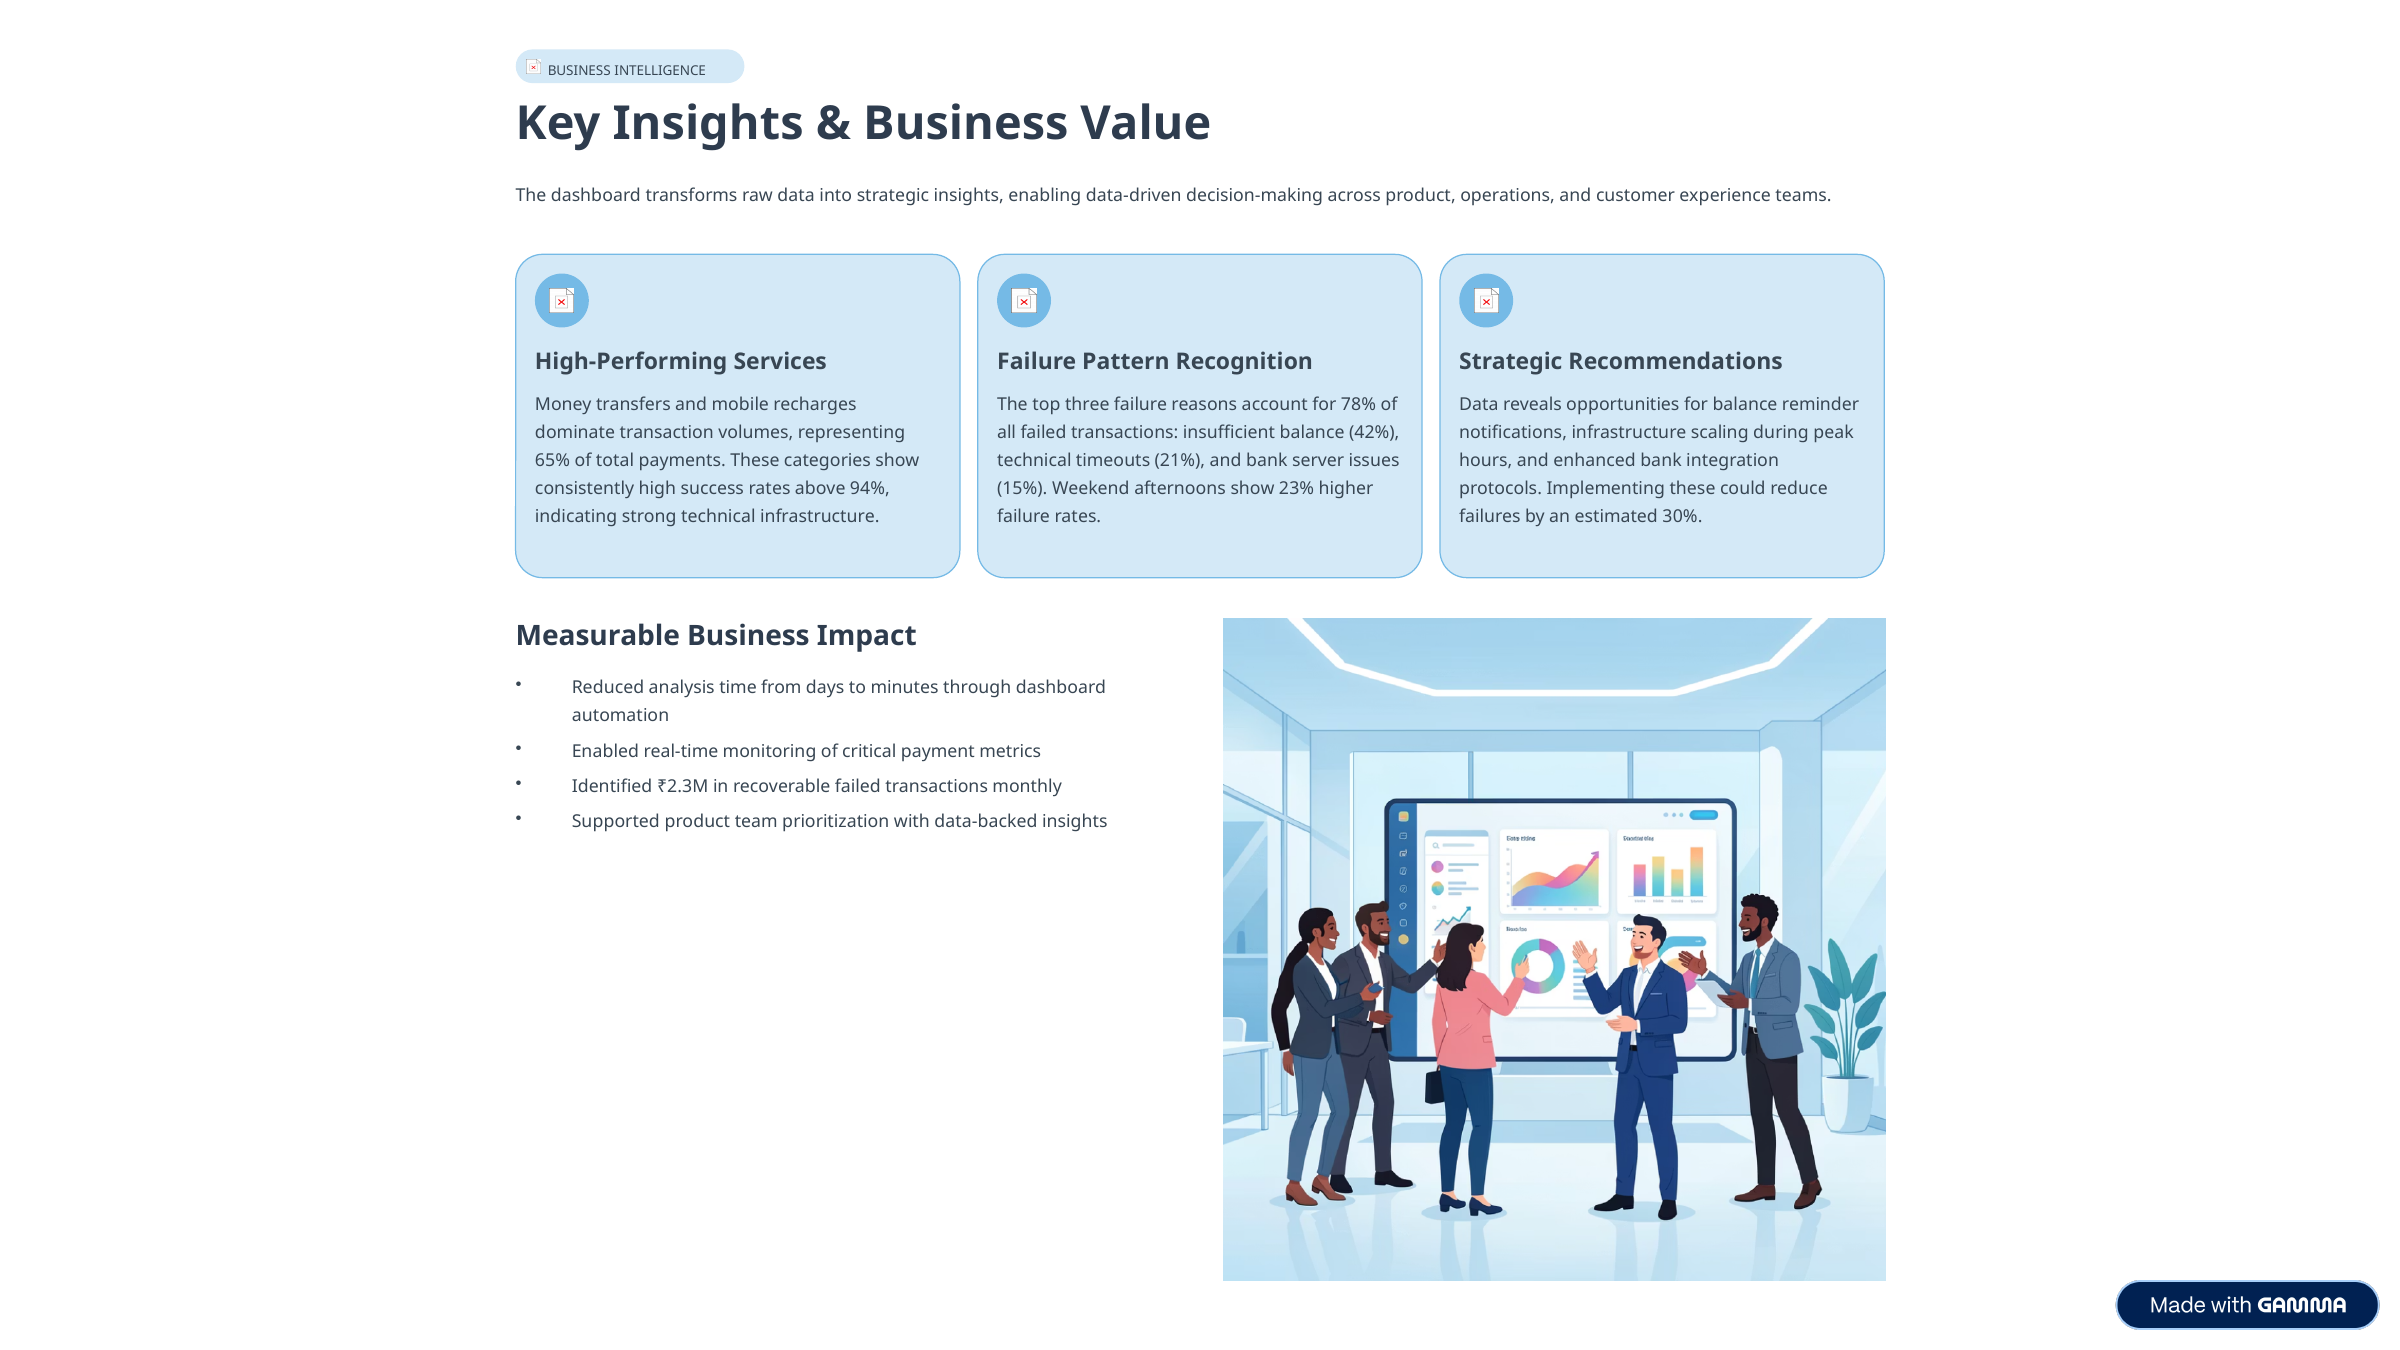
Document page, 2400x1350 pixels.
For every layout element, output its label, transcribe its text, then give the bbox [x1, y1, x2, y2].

picture [526, 59, 541, 74]
text_box Reduced analysis time from days to minutes through dashboard automation [515, 669, 1178, 727]
picture [1011, 288, 1037, 313]
text_box [1459, 273, 1514, 328]
text_box Measurable Business Impact [515, 615, 874, 652]
picture [549, 288, 574, 313]
text_box Data reveals opportunities for balance reminder notifications, infrastructure scaling during peak hours, and enhanced bank integration protocols. Implementing these could reduce failures by an estimated 30%. [1459, 385, 1865, 530]
text_box Strategic Recommendations [1459, 345, 1759, 375]
text_box [977, 254, 1423, 578]
picture [2106, 1271, 2389, 1339]
text_box Key Insights & Business Value [515, 90, 1136, 150]
picture [1474, 288, 1499, 313]
text_box Failure Pattern Recognition [997, 345, 1283, 375]
text_box BUSINESS INTELLIGENCE [547, 54, 734, 78]
text_box [1439, 254, 1885, 578]
picture [1223, 618, 1886, 1281]
text_box [515, 49, 745, 84]
text_box Enabled real-time monitoring of critical payment metrics [515, 733, 1178, 762]
text_box [534, 273, 589, 328]
text_box The top three failure reasons account for 78% of all failed transactions: insufficient balance (42%), technical timeouts (21%), and bank server issues (15%). Weekend afternoons show 23% higher failure rates. [997, 385, 1403, 530]
text_box Money transfers and mobile recharges dominate transaction volumes, representing 65% of total payments. These categories show consistently high success rates above 94%, indicating strong technical infrastructure. [534, 385, 941, 559]
text_box Identified ₹2.3M in recoverable failed transactions monthly [515, 768, 1178, 797]
text_box High-Performing Services [534, 345, 807, 375]
text_box Supported product team prioritization with data-backed insights [515, 803, 1178, 832]
text_box [997, 273, 1052, 328]
text_box [515, 254, 960, 578]
text_box The dashboard transforms raw data into strategic insights, enabling data-driven decision-making across product, operations, and customer experience teams. [515, 176, 1885, 234]
